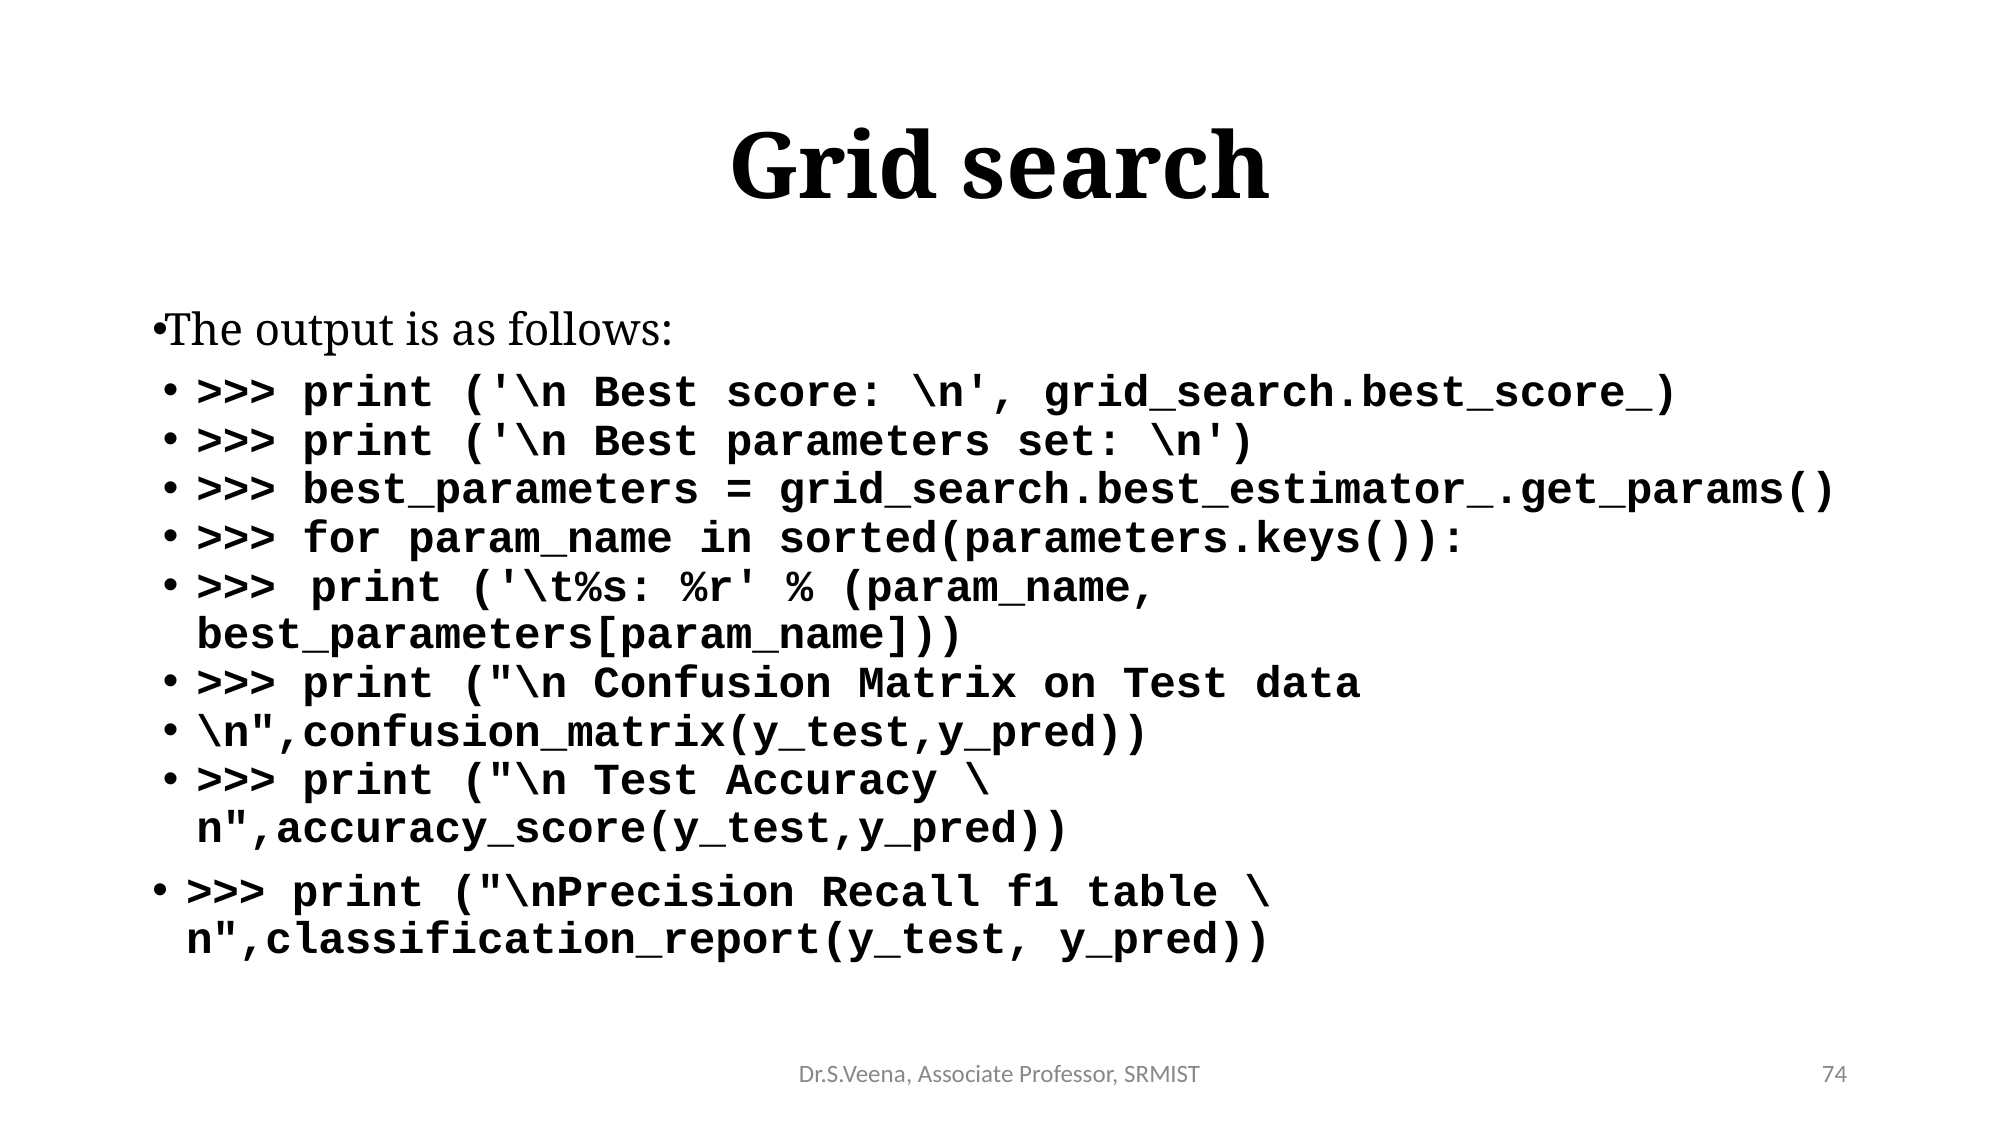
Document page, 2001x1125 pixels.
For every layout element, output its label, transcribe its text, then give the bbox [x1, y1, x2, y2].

title Grid search [137, 59, 1863, 278]
footer Dr.S.Veena, Associate Professor, SRMIST [662, 1042, 1338, 1103]
slide_number 74 [1412, 1042, 1863, 1103]
list The output is as follows: >>> print ('\n Best score: \n', grid_search.best_score_) >>> print ('\n Best parameters set: \n') >>> best_parameters = grid_search.best_estimator_.get_params() >>> for param_name in sorted(parameters.keys()): >>> print ('\t%s: %r' % (param_name, best_parameters[param_name])) >>> print ("\n Confusion Matrix on Test data \n",confusion_matrix(y_test,y_pred)) >>> print ("\n Test Accuracy \n",accuracy_score(y_test,y_pred)) >>> print ("\nPrecision Recall f1 table \n",classification_report(y_test, y_pred)) [137, 299, 1863, 1014]
